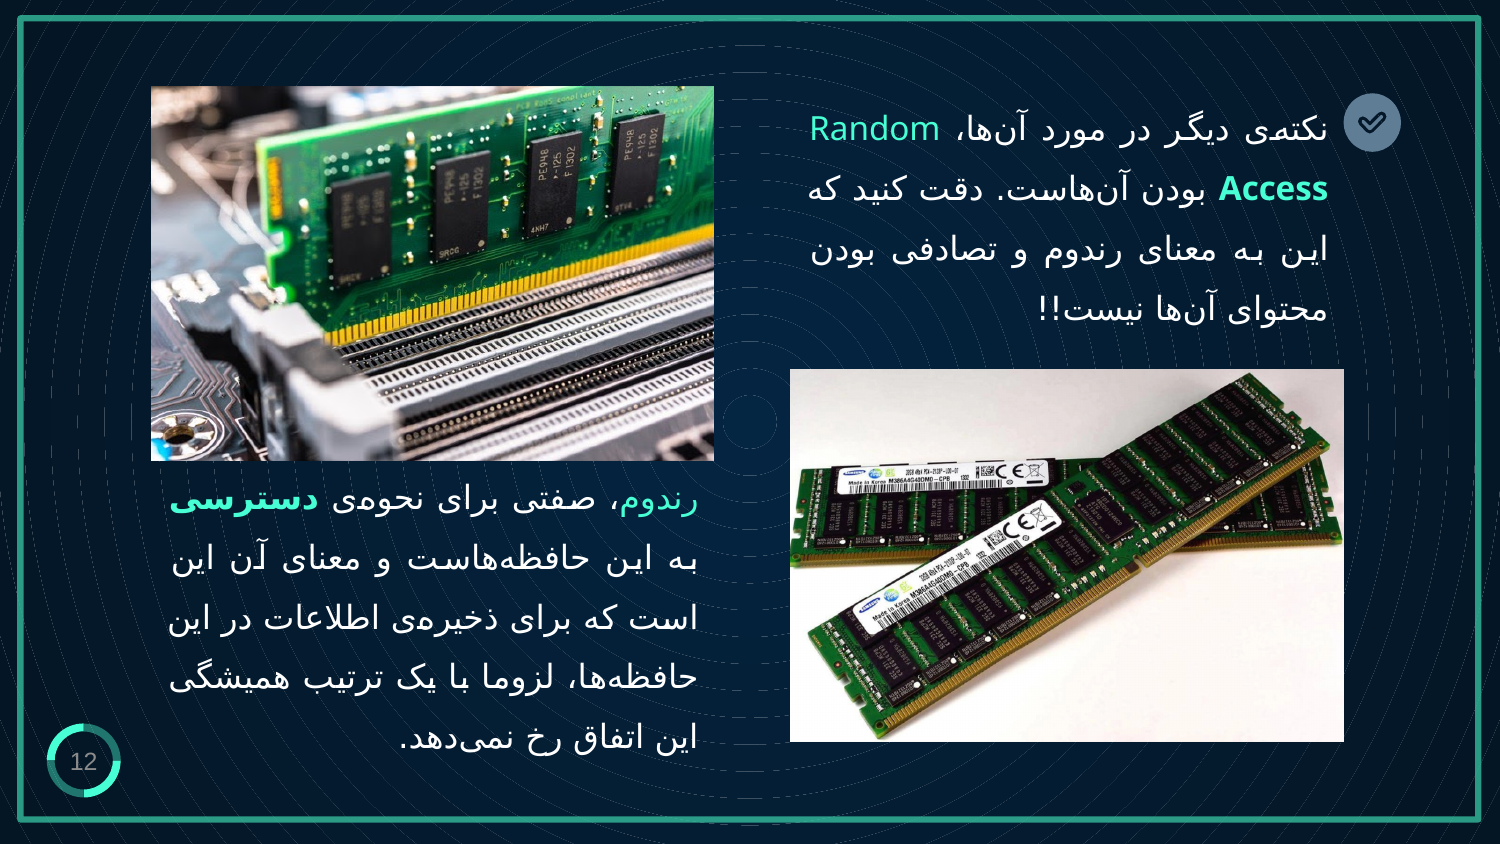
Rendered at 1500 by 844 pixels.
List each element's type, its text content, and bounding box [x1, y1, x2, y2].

slide_number 12 [46, 723, 121, 798]
text_box نکته‌ی دیگر در مورد آن‌ها، Random Access بودن آن‌هاست. دقت کنید که این به معنای رندوم و تصادفی بودن محتوای آن‌ها نیست!! [790, 86, 1344, 328]
text_box رندوم، صفتی برای نحوه‌ی دسترسی به این حافظه‌هاست و معنای آن این است که برای ذخیره‌ی اطلاعات در این حافظه‌ها، لزوما با یک ترتیب همیشگی این اتفاق رخ نمی‌دهد. [151, 468, 714, 752]
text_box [1343, 92, 1402, 153]
picture [151, 86, 714, 461]
picture [790, 369, 1344, 743]
